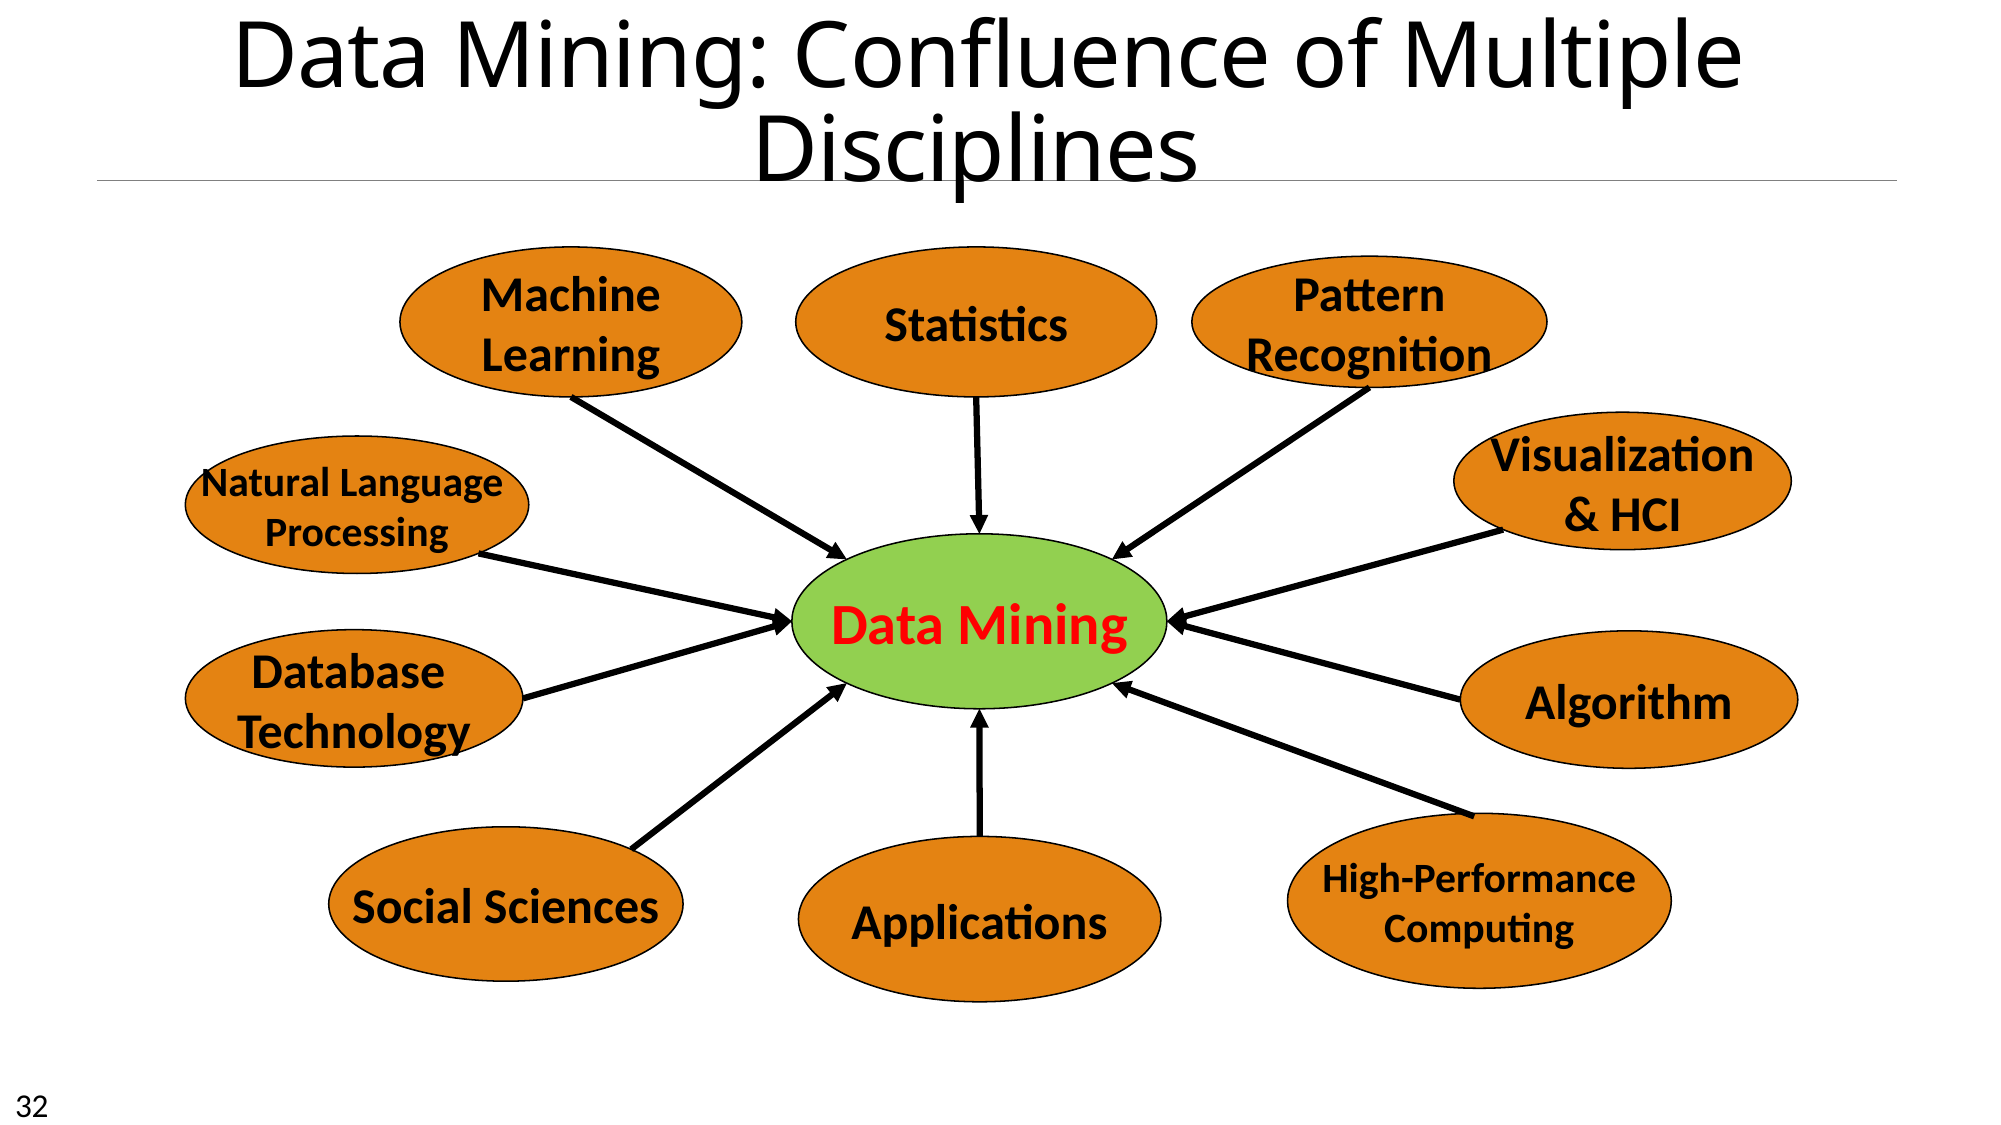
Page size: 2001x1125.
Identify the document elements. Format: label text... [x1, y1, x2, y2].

title Data Mining: Confluence of Multiple Disciplines [36, 43, 1939, 169]
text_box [184, 246, 1799, 1003]
